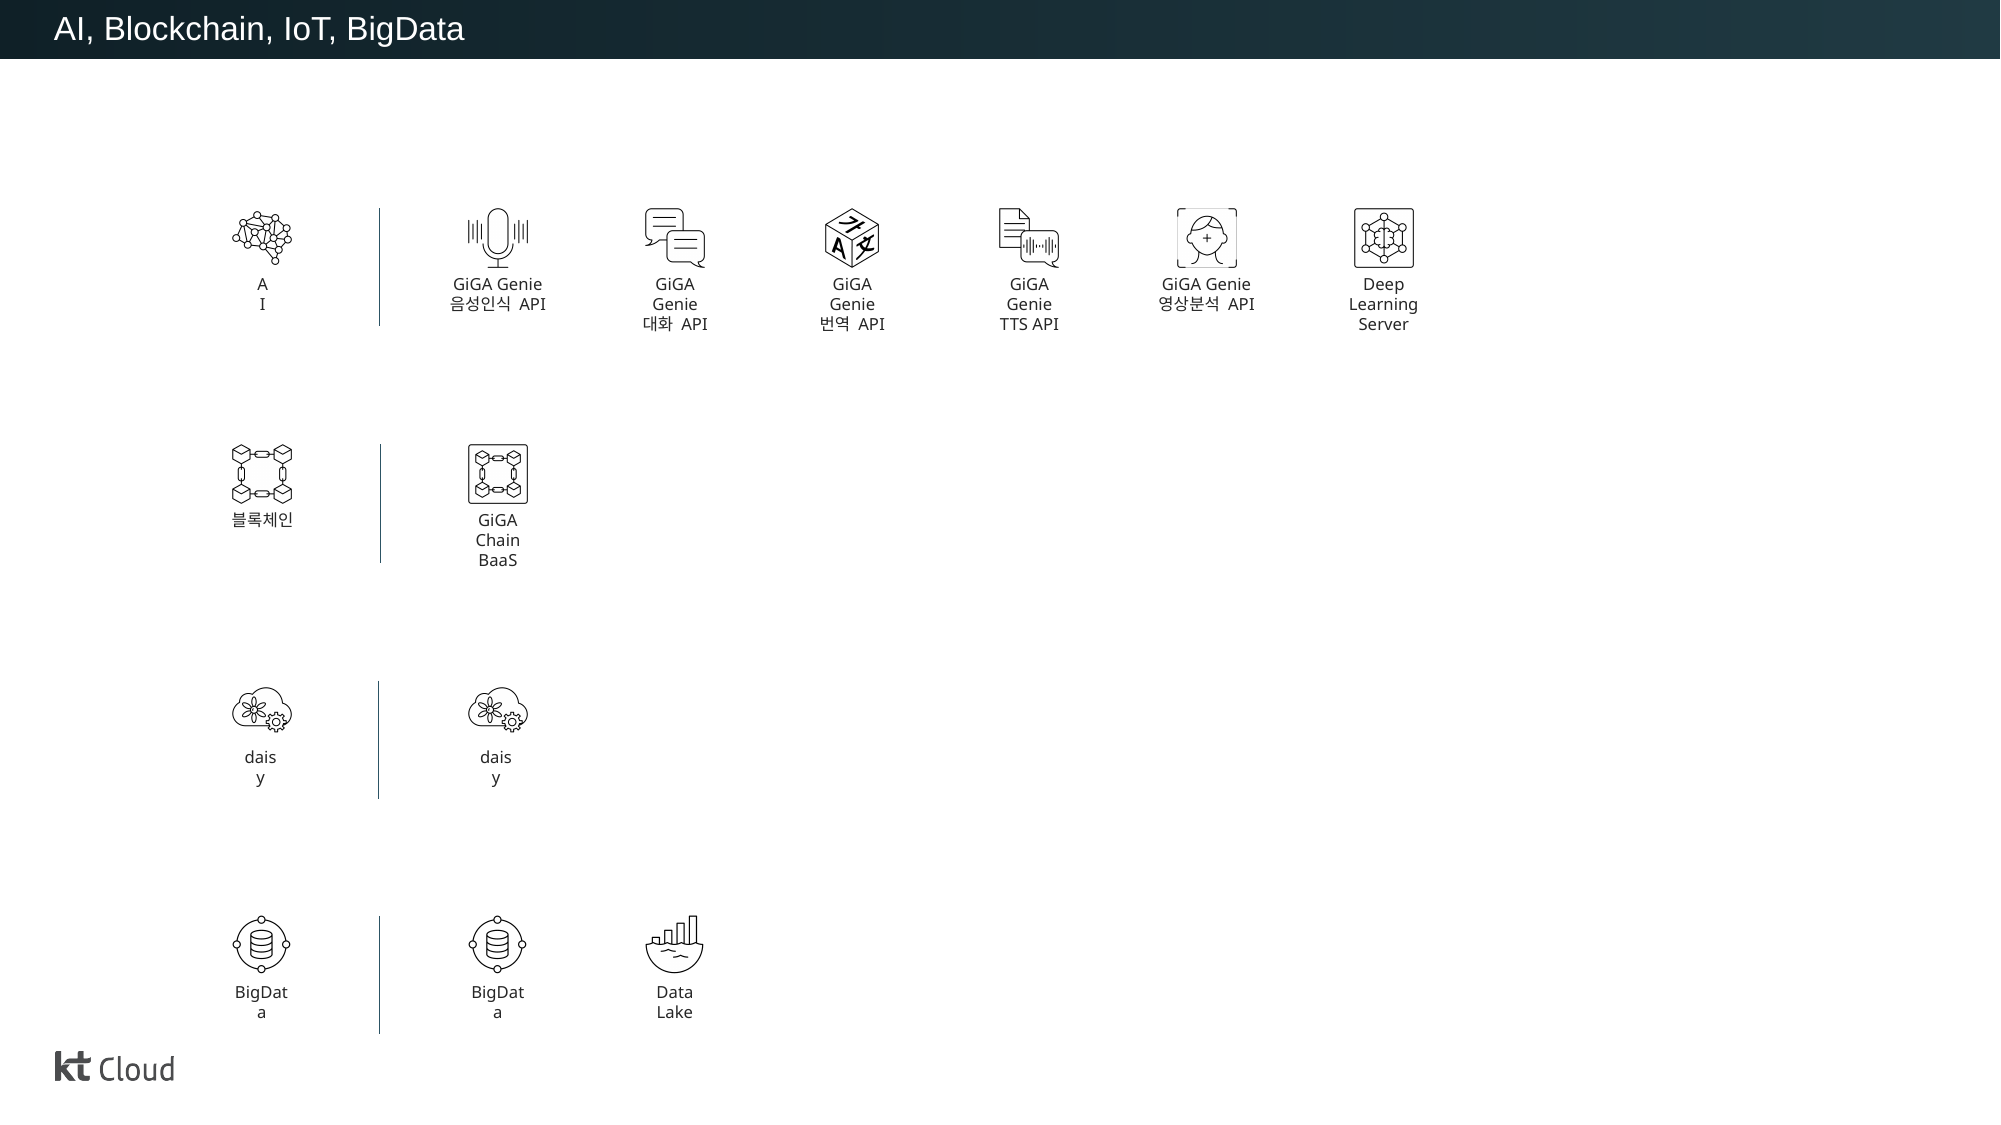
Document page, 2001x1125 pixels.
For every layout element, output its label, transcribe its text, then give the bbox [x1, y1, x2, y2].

picture [468, 207, 528, 268]
text_box GiGA Chain BaaS [453, 510, 542, 571]
text_box GiGA Genie 영상분석 API [1157, 274, 1256, 315]
picture [1176, 207, 1237, 268]
picture [231, 207, 292, 268]
picture [468, 686, 528, 734]
text_box GiGA Genie 음성인식 API [448, 274, 548, 315]
text_box GiGA Genie 대화 API [630, 274, 720, 334]
picture [468, 444, 528, 504]
picture [231, 686, 292, 734]
text_box daisy [476, 746, 516, 787]
text_box Deep Learning Server [1327, 274, 1440, 334]
text_box daisy [241, 746, 281, 787]
picture [645, 915, 705, 976]
picture [645, 207, 705, 268]
text_box BigData [232, 982, 292, 1022]
picture [55, 1051, 174, 1081]
title AI, Blockchain, IoT, BigData [39, 0, 1770, 59]
picture [231, 444, 292, 504]
picture [822, 207, 883, 268]
text_box BigData [468, 982, 528, 1022]
text_box AI [254, 276, 271, 314]
picture [999, 207, 1060, 268]
text_box Data Lake [637, 981, 713, 1022]
text_box 블록체인 [228, 510, 297, 531]
text_box GiGA Genie TTS API [985, 274, 1074, 334]
text_box GiGA Genie 번역 API [808, 274, 897, 334]
picture [1353, 207, 1414, 268]
picture [231, 915, 292, 976]
picture [468, 915, 528, 976]
